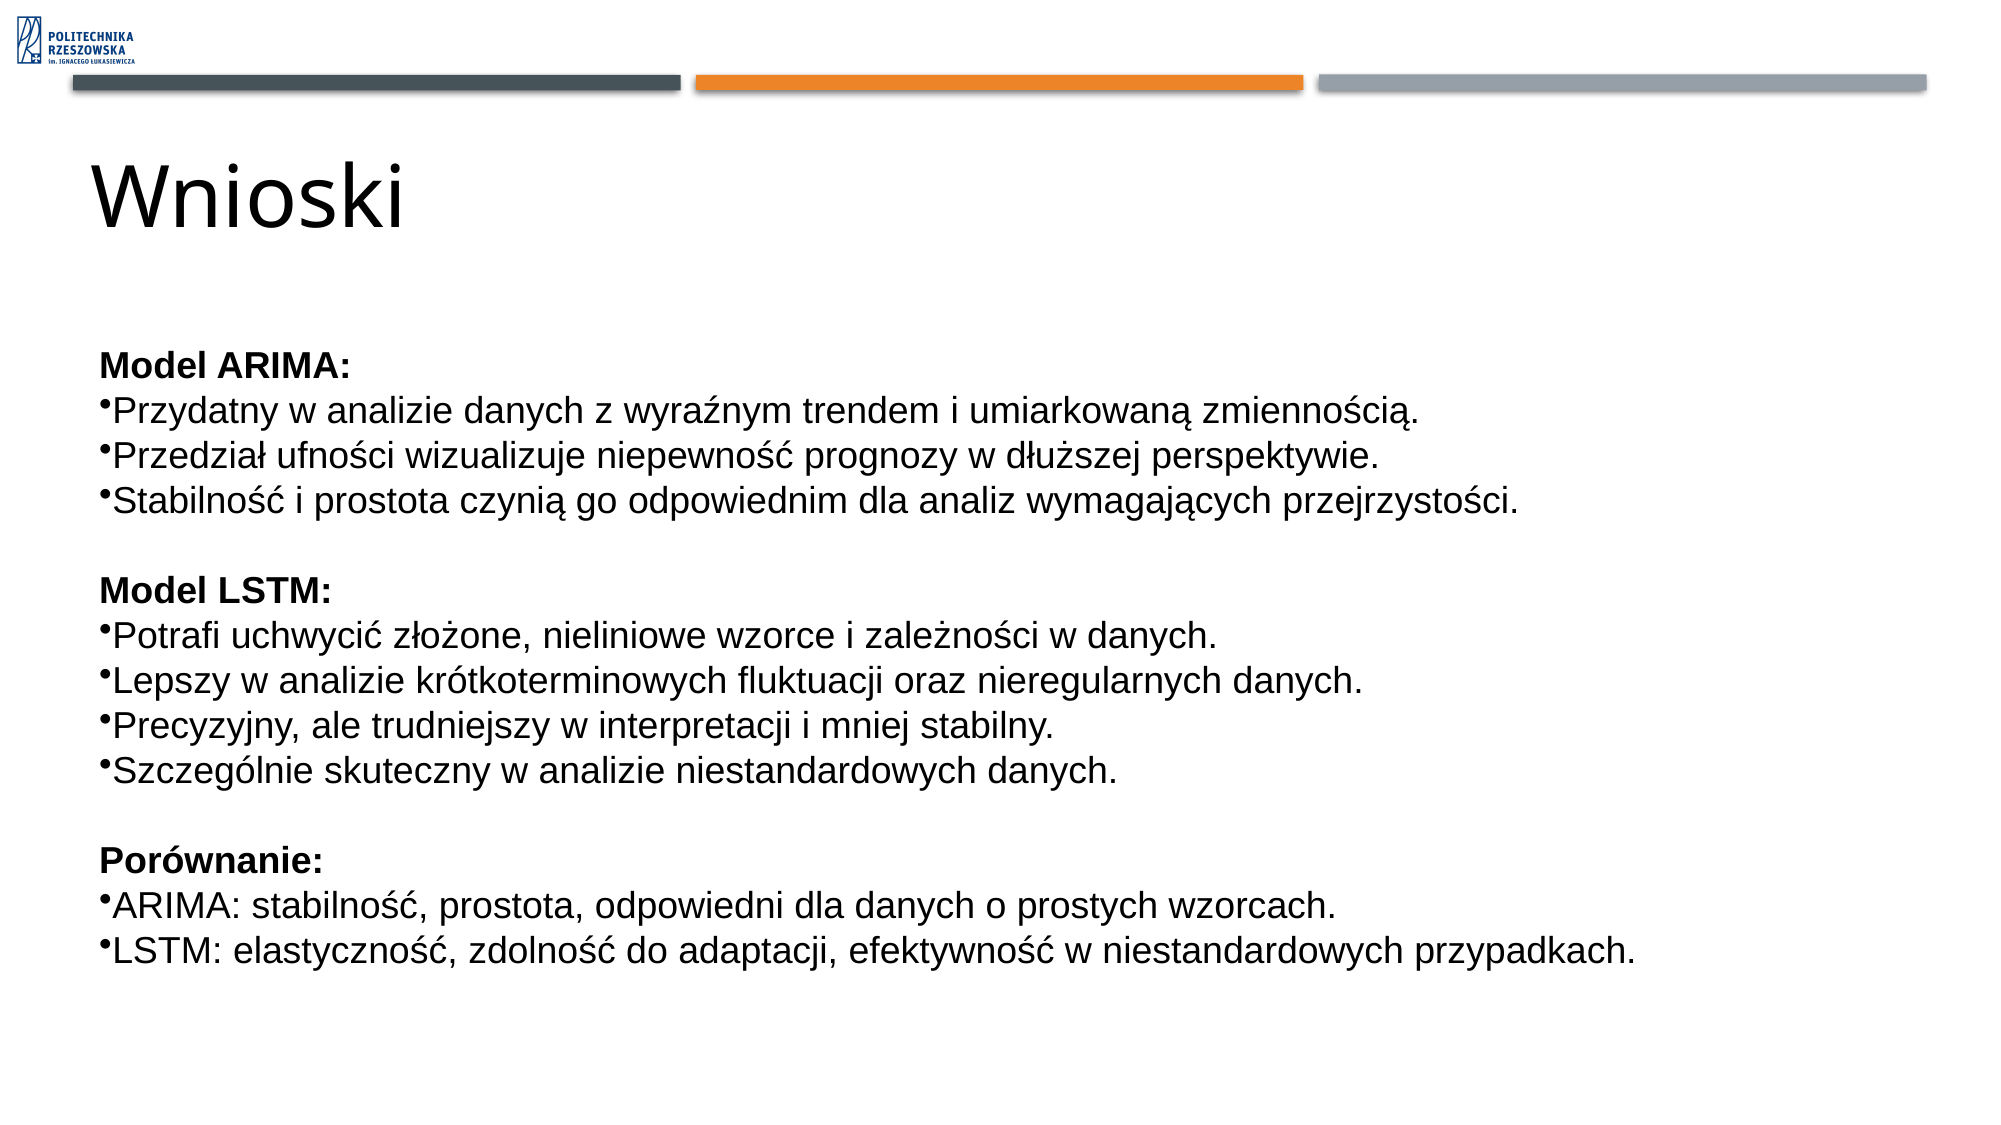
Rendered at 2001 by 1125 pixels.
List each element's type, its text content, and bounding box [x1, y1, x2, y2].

text_box Model ARIMA: Przydatny w analizie danych z wyraźnym trendem i umiarkowaną zmiennością. Przedział ufności wizualizuje niepewność prognozy w dłuższej perspektywie. Stabilność i prostota czynią go odpowiednim dla analiz wymagających przejrzystości. Model LSTM: Potrafi uchwycić złożone, nieliniowe wzorce i zależności w danych. Lepszy w analizie krótkoterminowych fluktuacji oraz nieregularnych danych. Precyzyjny, ale trudniejszy w interpretacji i mniej stabilny. Szczególnie skuteczny w analizie niestandardowych danych. Porównanie: ARIMA: stabilność, prostota, odpowiedni dla danych o prostych wzorcach. LSTM: elastyczność, zdolność do adaptacji, efektywność w niestandardowych przypadkach. [84, 333, 1653, 1024]
text_box Wnioski [75, 145, 427, 255]
picture [0, 0, 152, 82]
